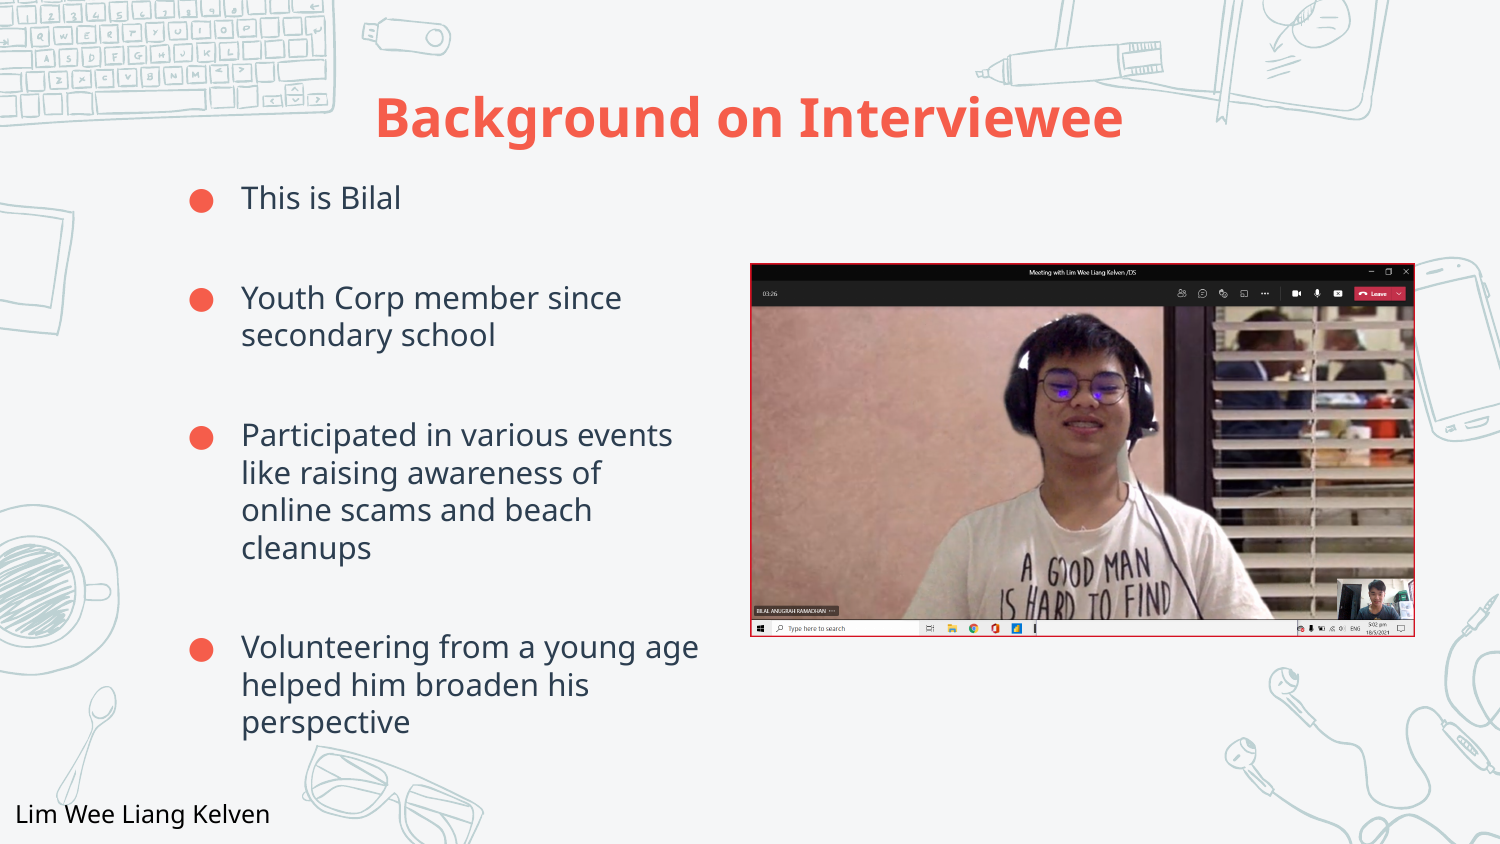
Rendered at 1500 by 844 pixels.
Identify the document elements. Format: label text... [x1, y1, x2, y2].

list This is Bilal Youth Corp member since secondary school Participated in various events like raising awareness of online scams and beach cleanups Volunteering from a young age helped him broaden his perspective [151, 163, 716, 738]
text_box Lim Wee Liang Kelven [0, 783, 516, 844]
picture [749, 263, 1415, 638]
title Background on Interviewee [185, 67, 1315, 164]
